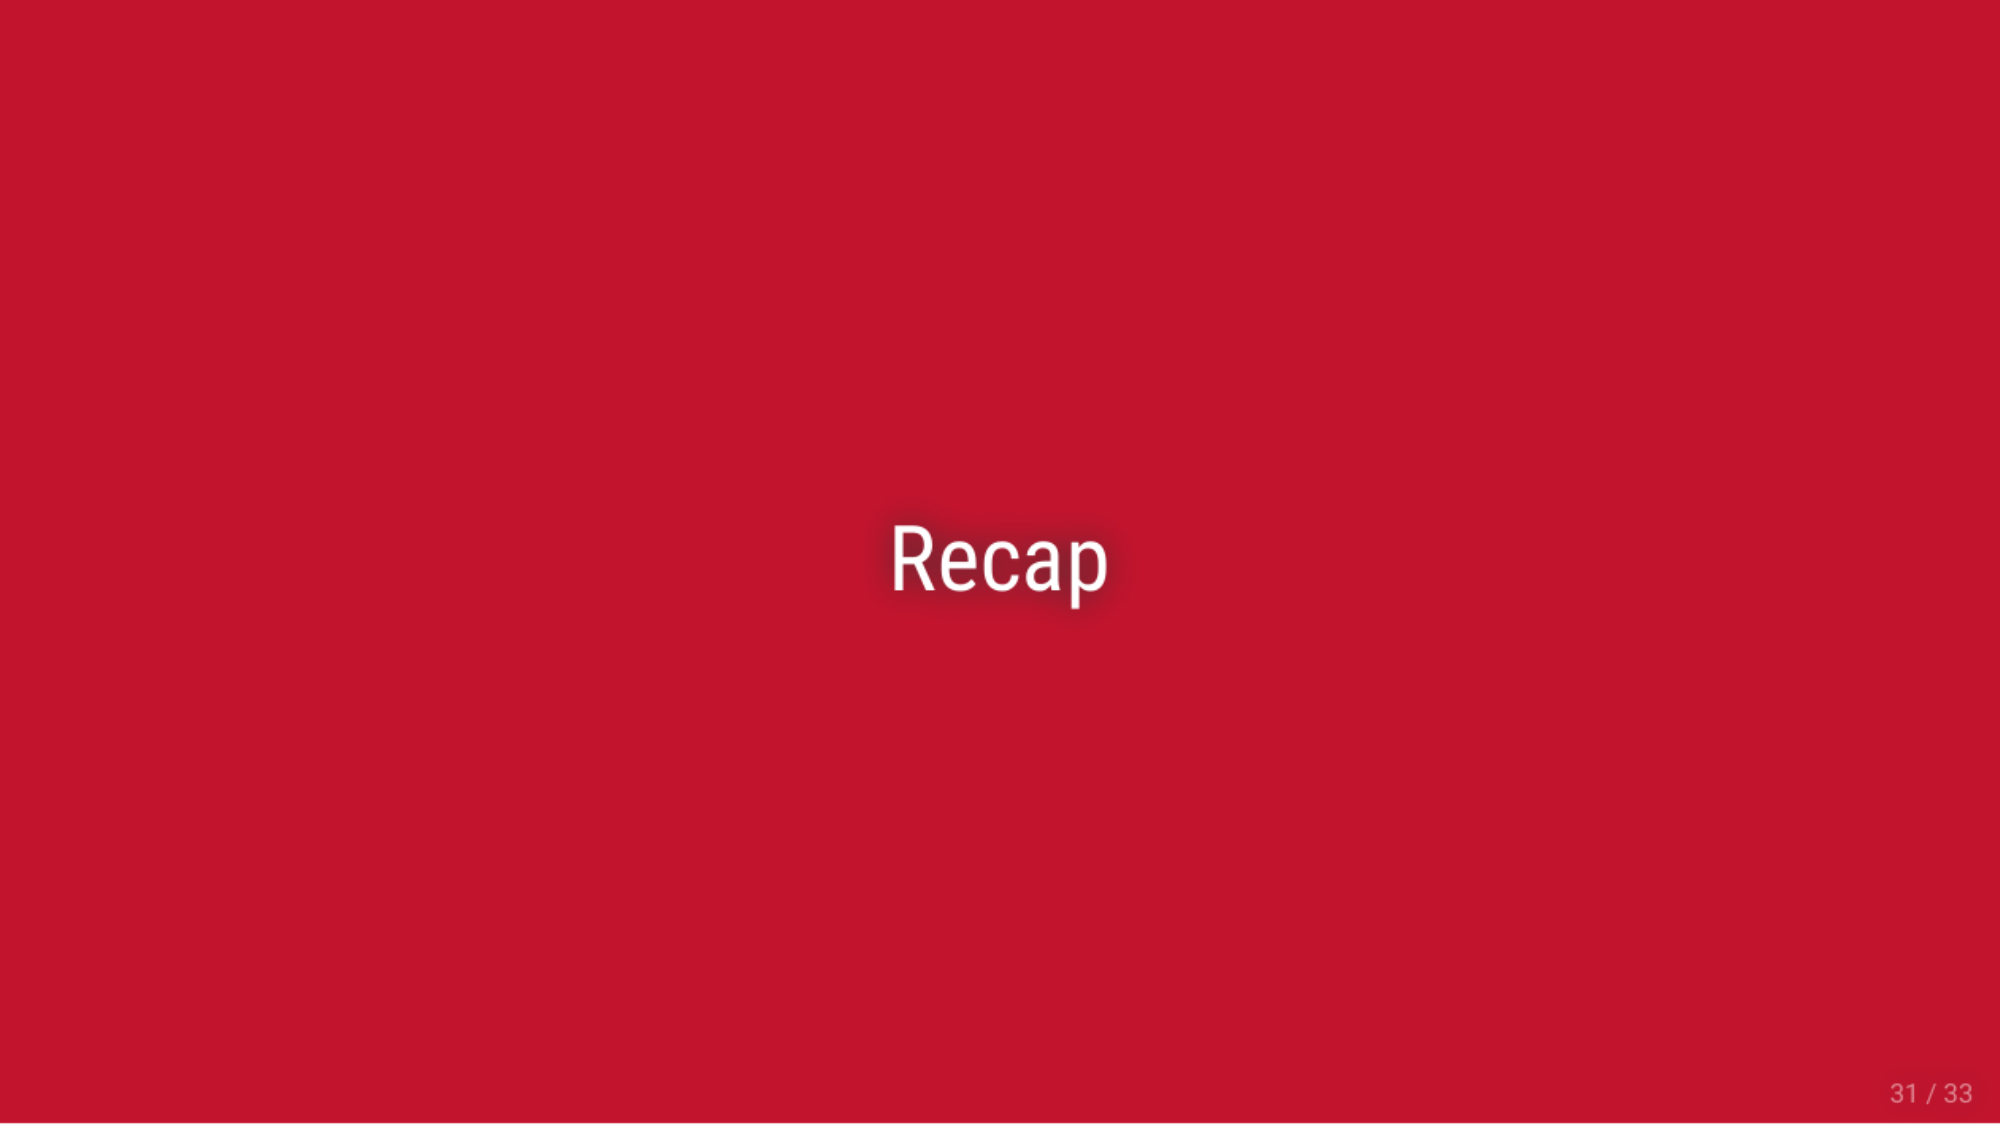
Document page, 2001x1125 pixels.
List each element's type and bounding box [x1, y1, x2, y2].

list [0, 0, 2000, 1125]
